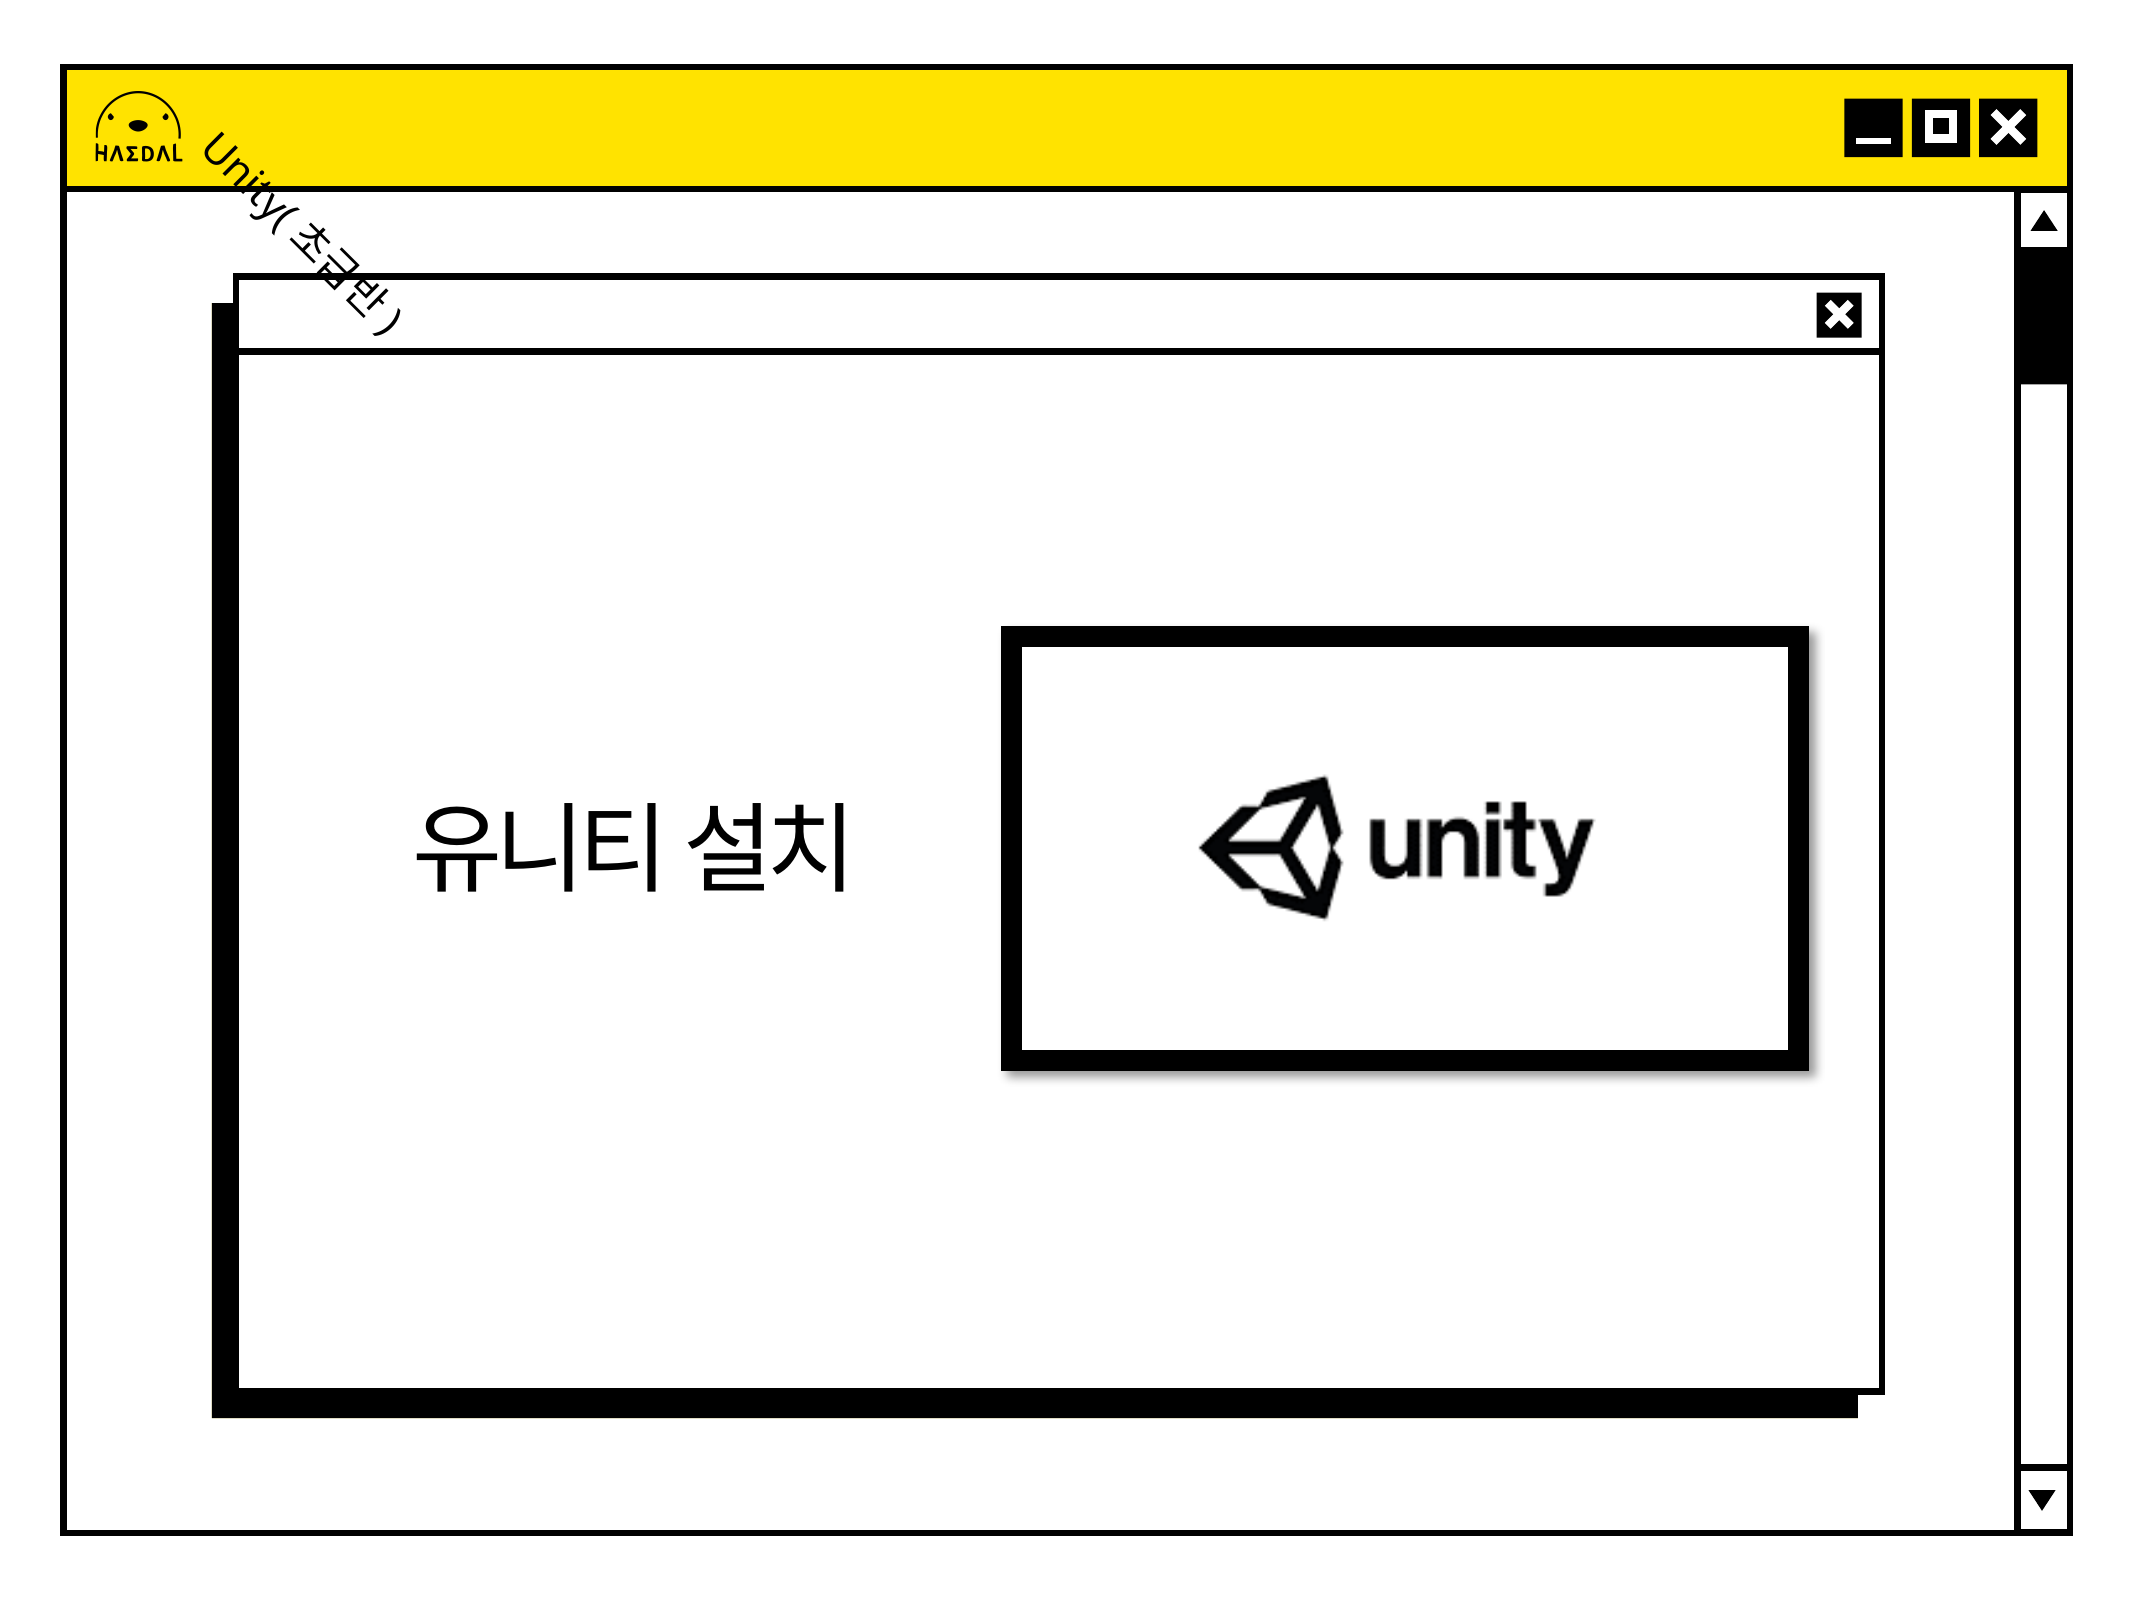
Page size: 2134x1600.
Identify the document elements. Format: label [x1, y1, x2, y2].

text_box [63, 66, 2072, 1533]
picture [1021, 646, 1789, 1051]
